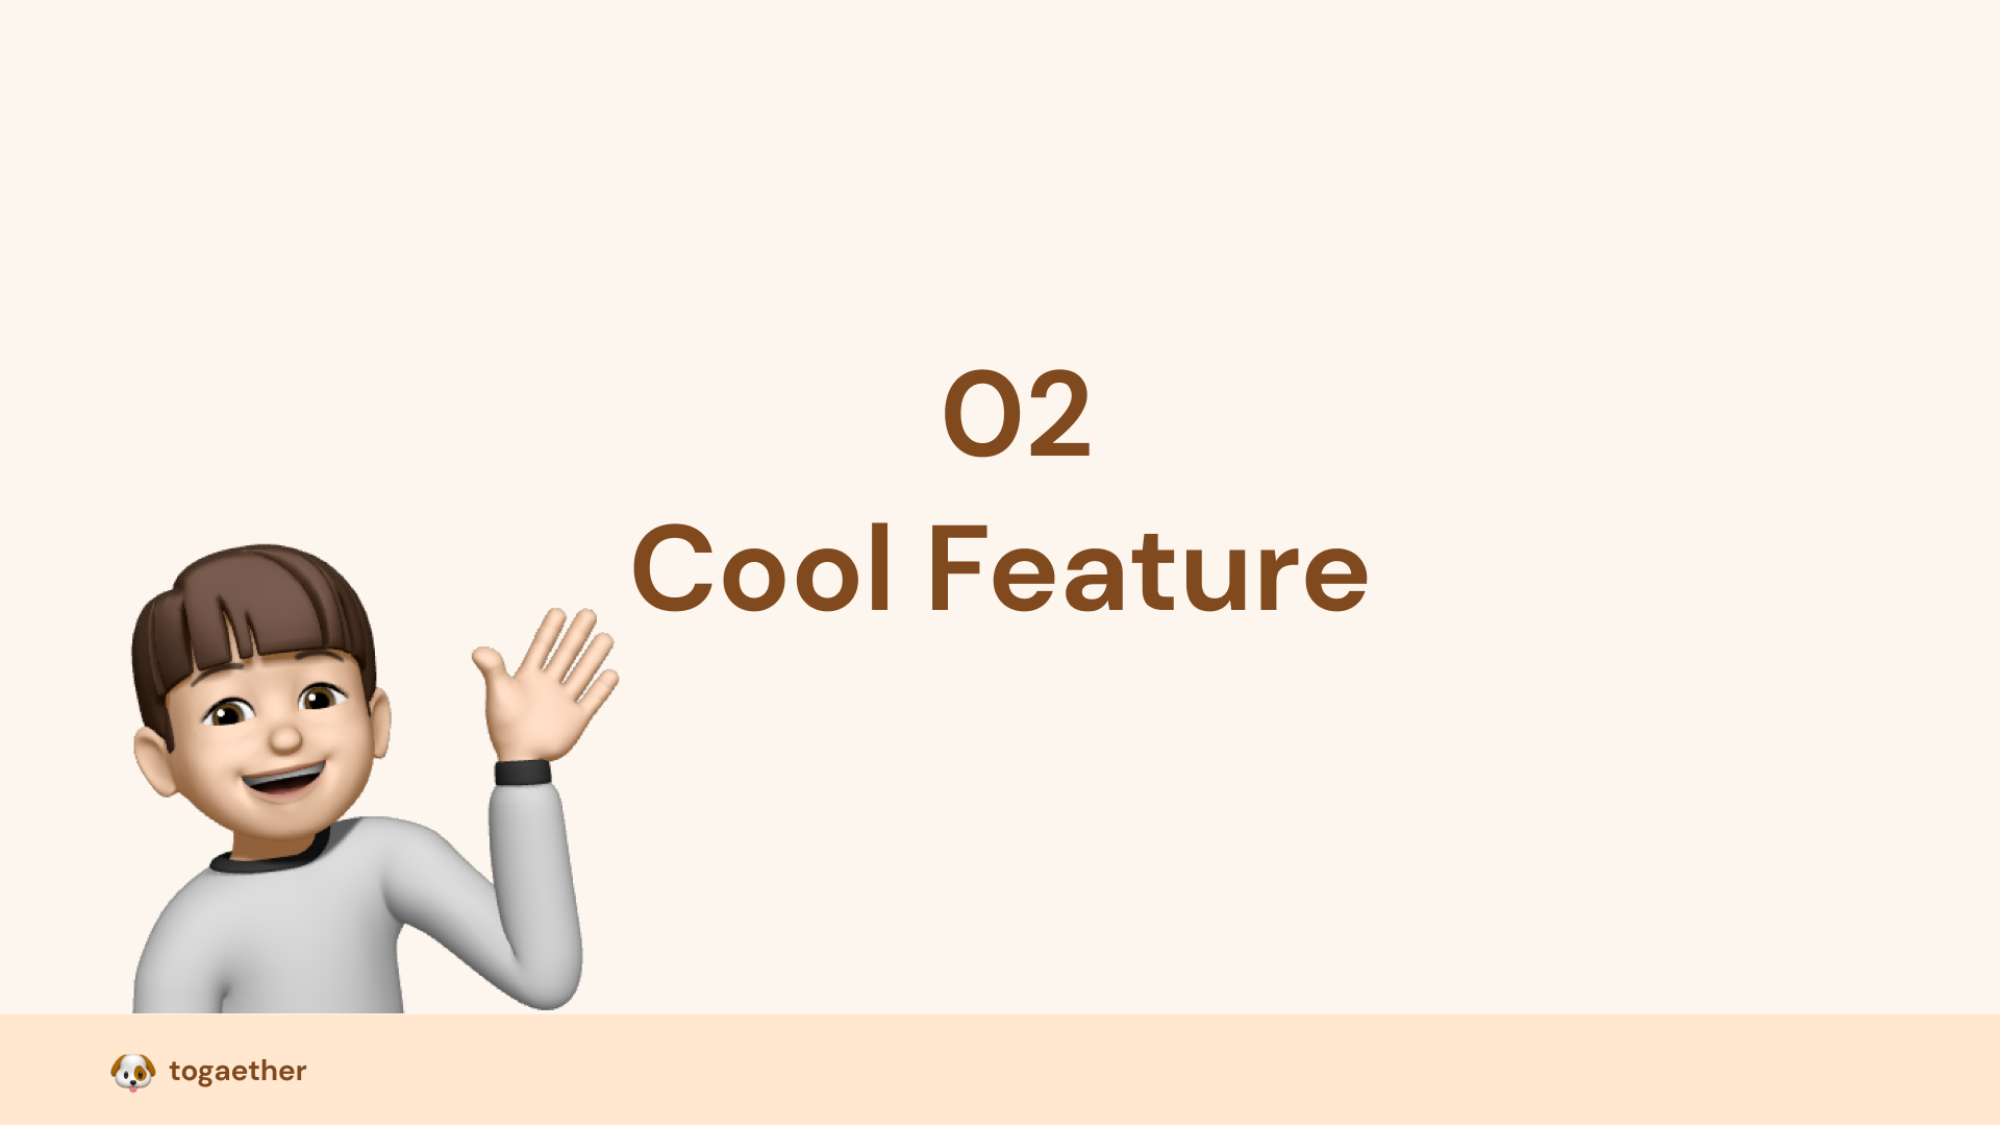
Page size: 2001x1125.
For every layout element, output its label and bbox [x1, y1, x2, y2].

list [0, 0, 2000, 1125]
